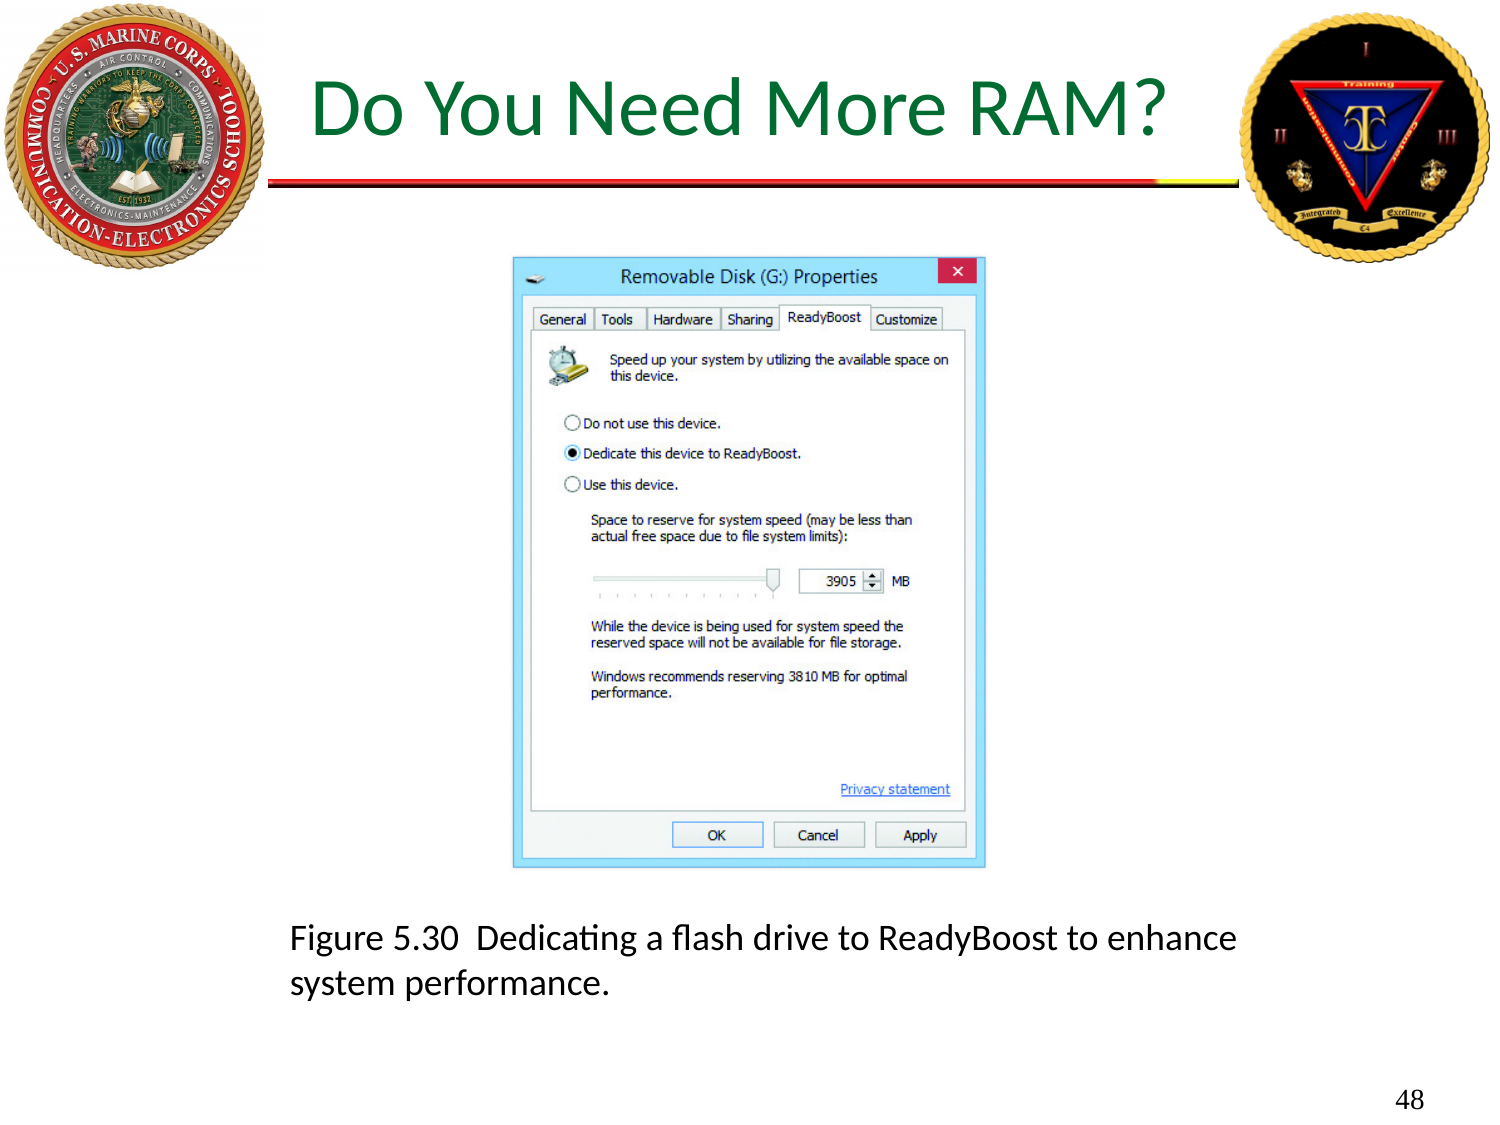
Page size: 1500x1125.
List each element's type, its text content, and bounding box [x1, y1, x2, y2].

picture [1239, 12, 1490, 263]
text_box Figure 5.30 Dedicating a flash drive to ReadyBoost to enhance system performance. [274, 874, 1338, 1041]
picture [508, 252, 992, 873]
picture [0, 0, 268, 274]
title Do You Need More RAM? [75, 45, 1425, 233]
